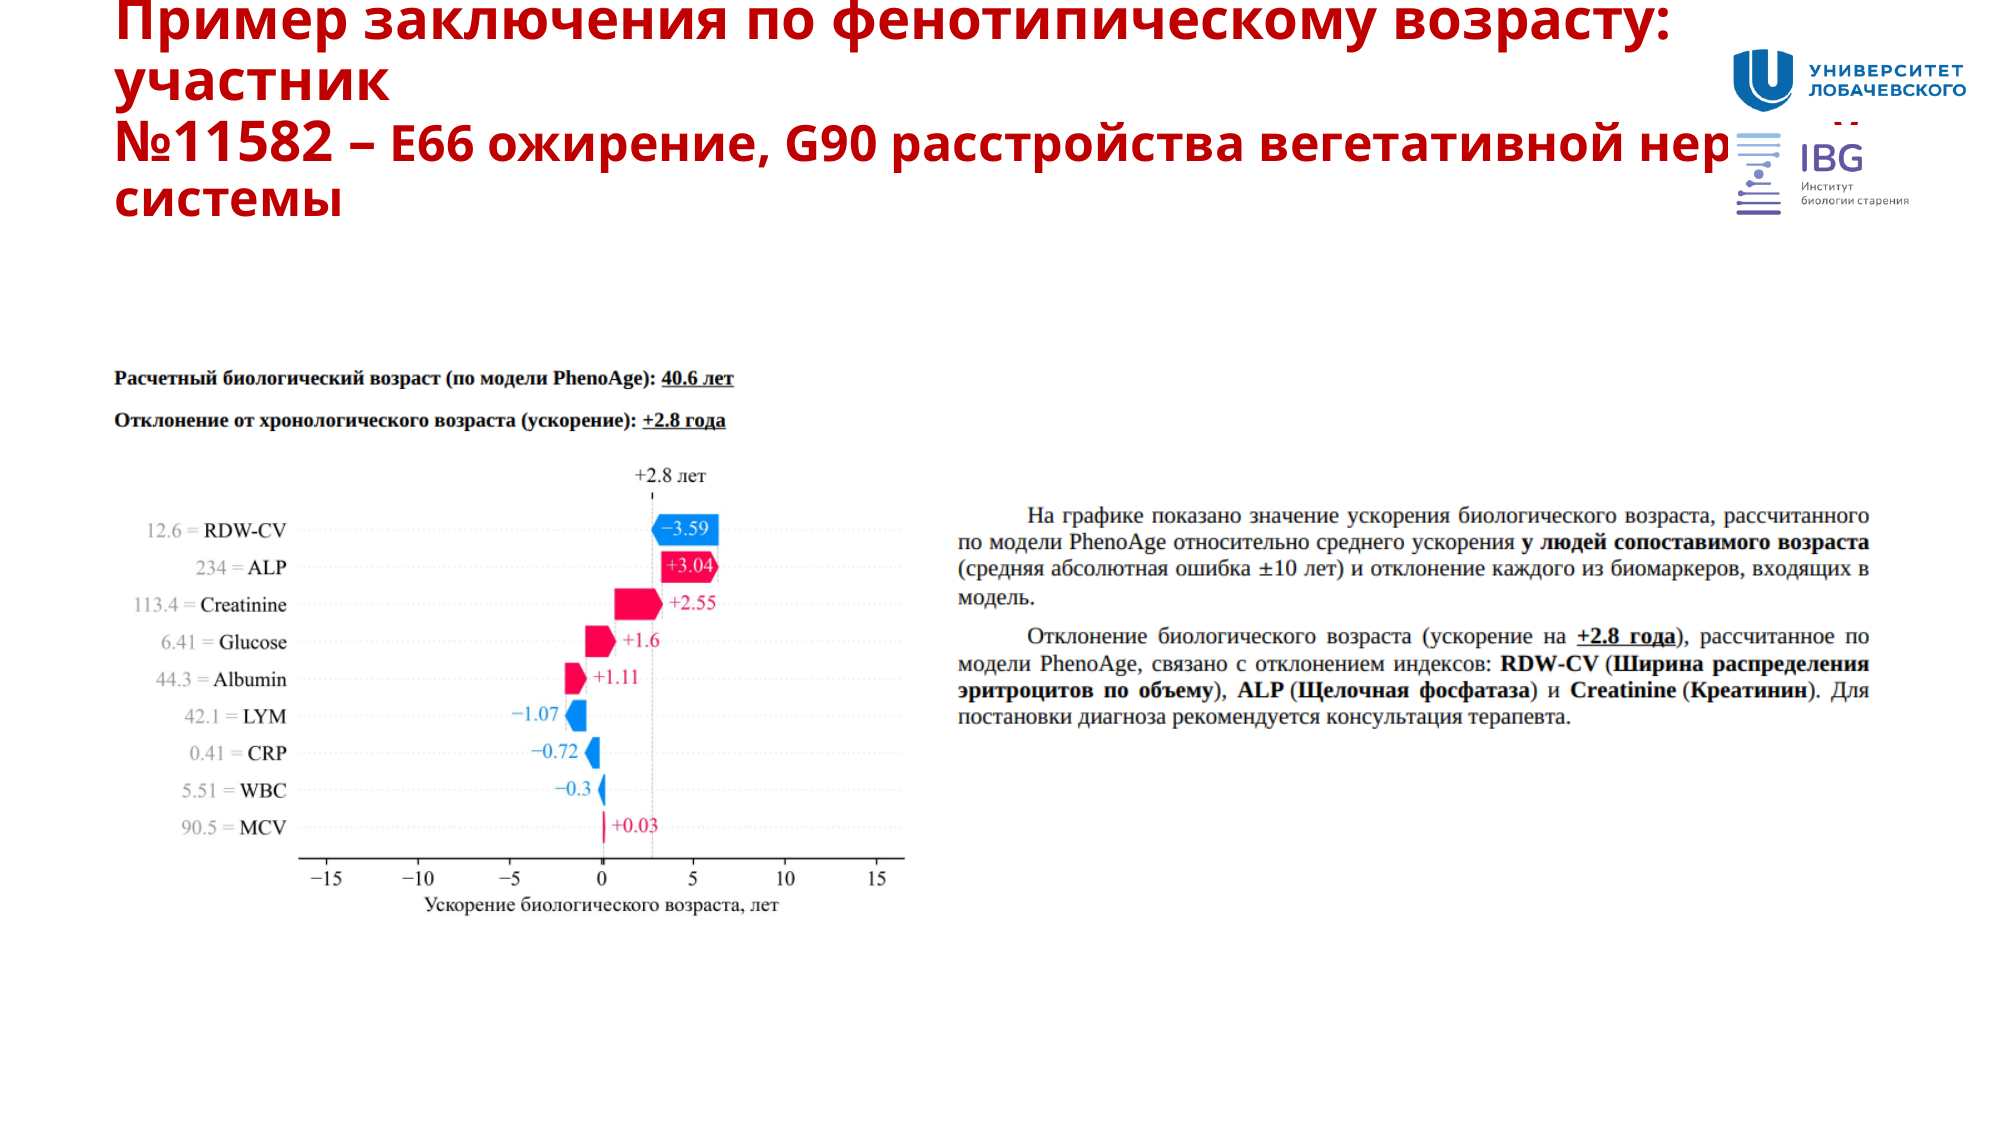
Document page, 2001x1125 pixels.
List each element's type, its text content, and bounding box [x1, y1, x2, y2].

title Пример заключения по фенотипическому возрасту: участник №11582 – E66 ожирение, G90 расстройства вегетативной нервной системы [99, 15, 1900, 204]
picture [1728, 125, 1916, 221]
picture [102, 358, 1885, 962]
picture [1726, 44, 1974, 116]
